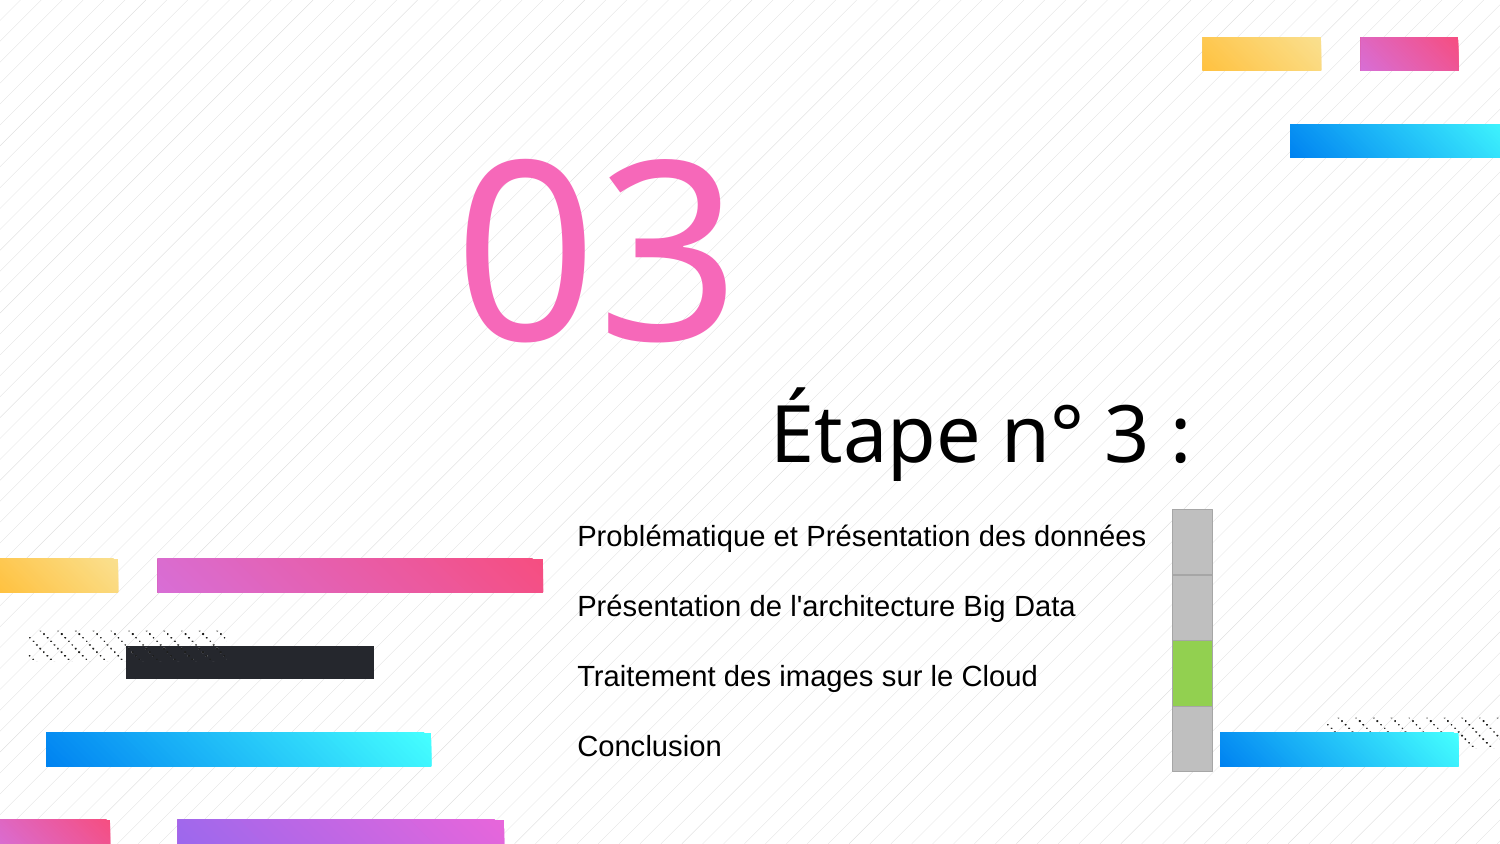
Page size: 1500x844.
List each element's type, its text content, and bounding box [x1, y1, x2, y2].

title Étape n° 3 : [755, 166, 1486, 589]
title 03 [278, 75, 756, 368]
text_box Problématique et Présentation des données Présentation de l'architecture Big Data Traitement des images sur le Cloud Conclusion [562, 509, 1170, 770]
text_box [1172, 509, 1213, 773]
picture [1325, 717, 1500, 749]
picture [27, 630, 227, 662]
